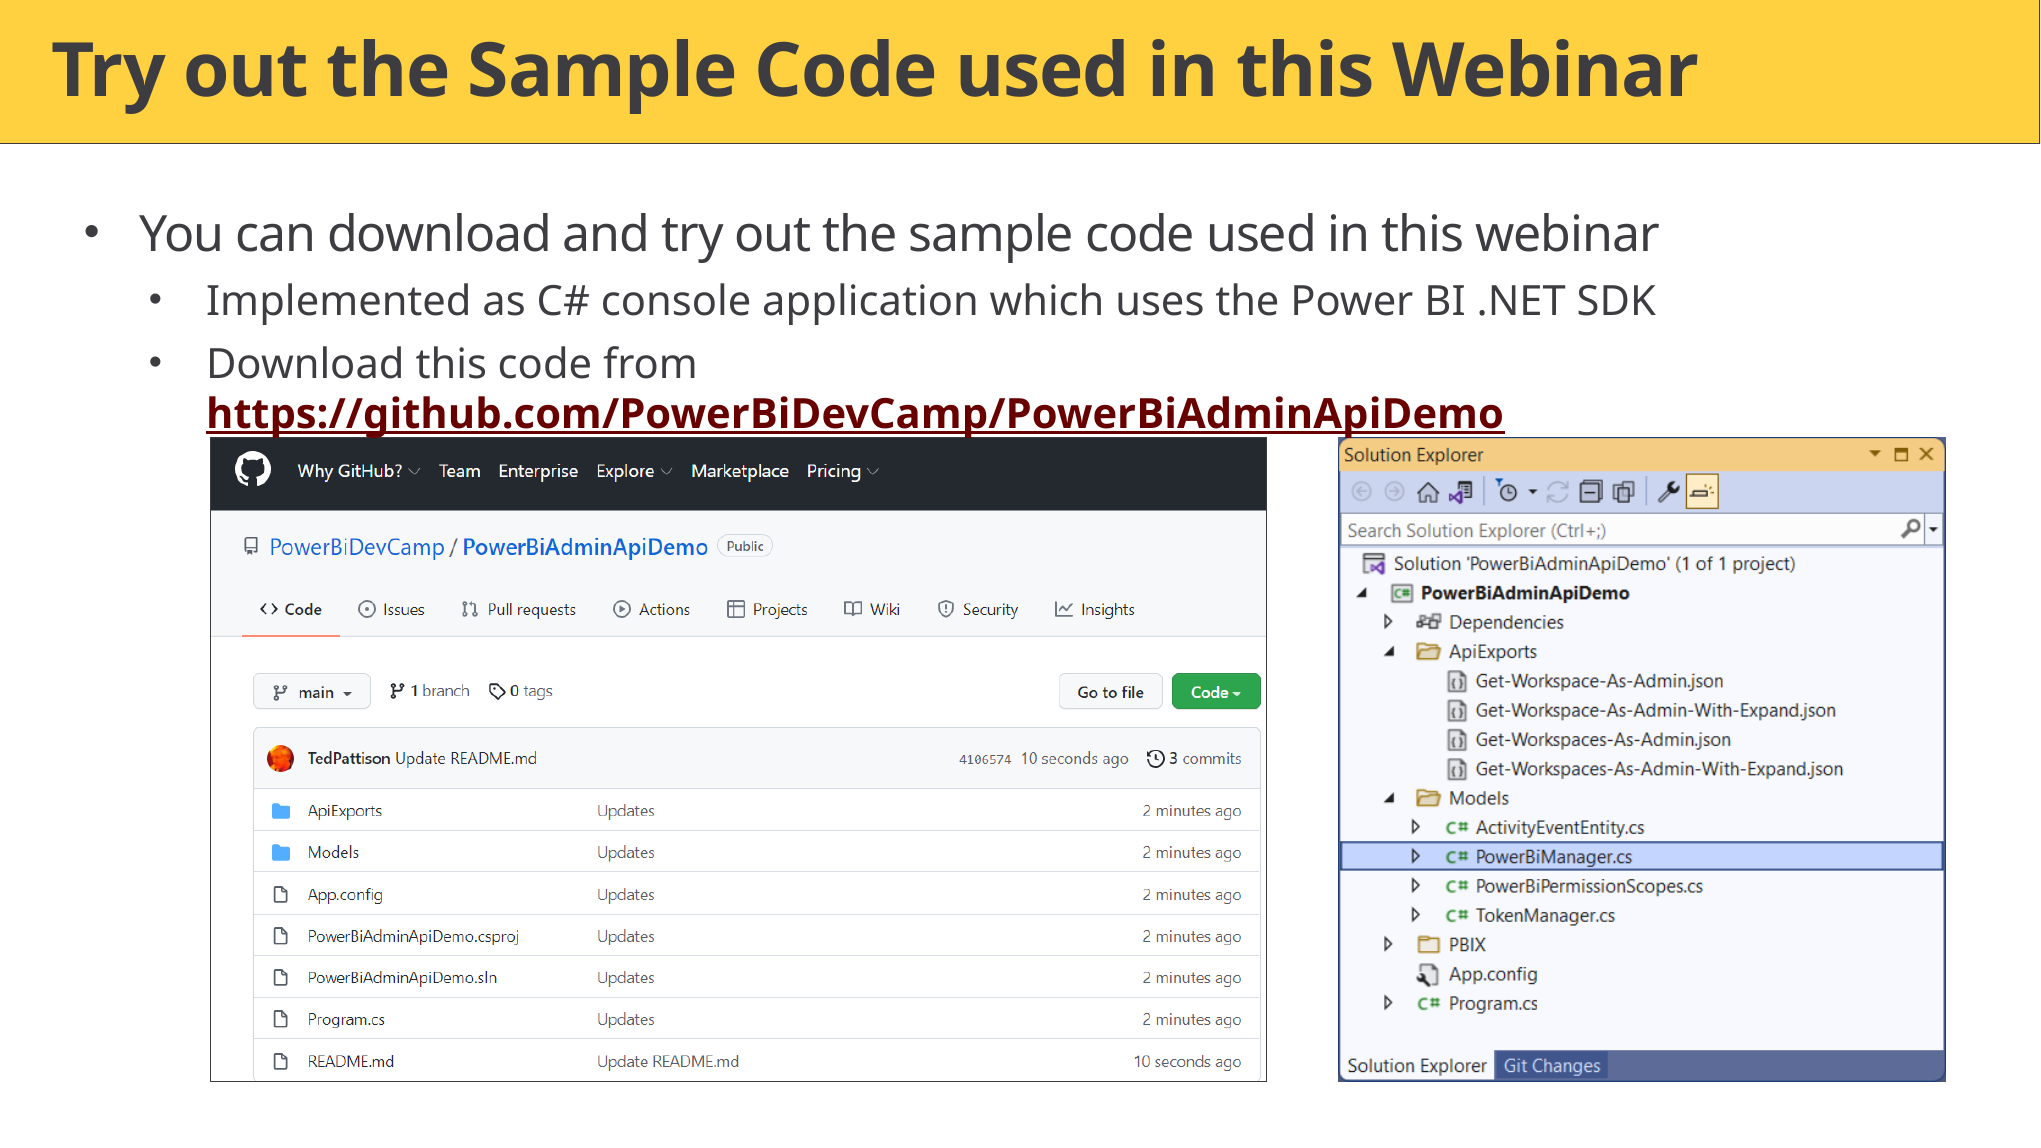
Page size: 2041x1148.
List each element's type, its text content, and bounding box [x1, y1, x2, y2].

picture [210, 436, 1267, 1082]
list You can download and try out the sample code used in this webinar Implemented as C# console application which uses the Power BI .NET SDK Download this code from https://github.com/PowerBiDevCamp/PowerBiAdminApiDemo [83, 201, 1988, 389]
title Try out the Sample Code used in this Webinar [51, 31, 1988, 113]
picture [1338, 436, 1947, 1082]
